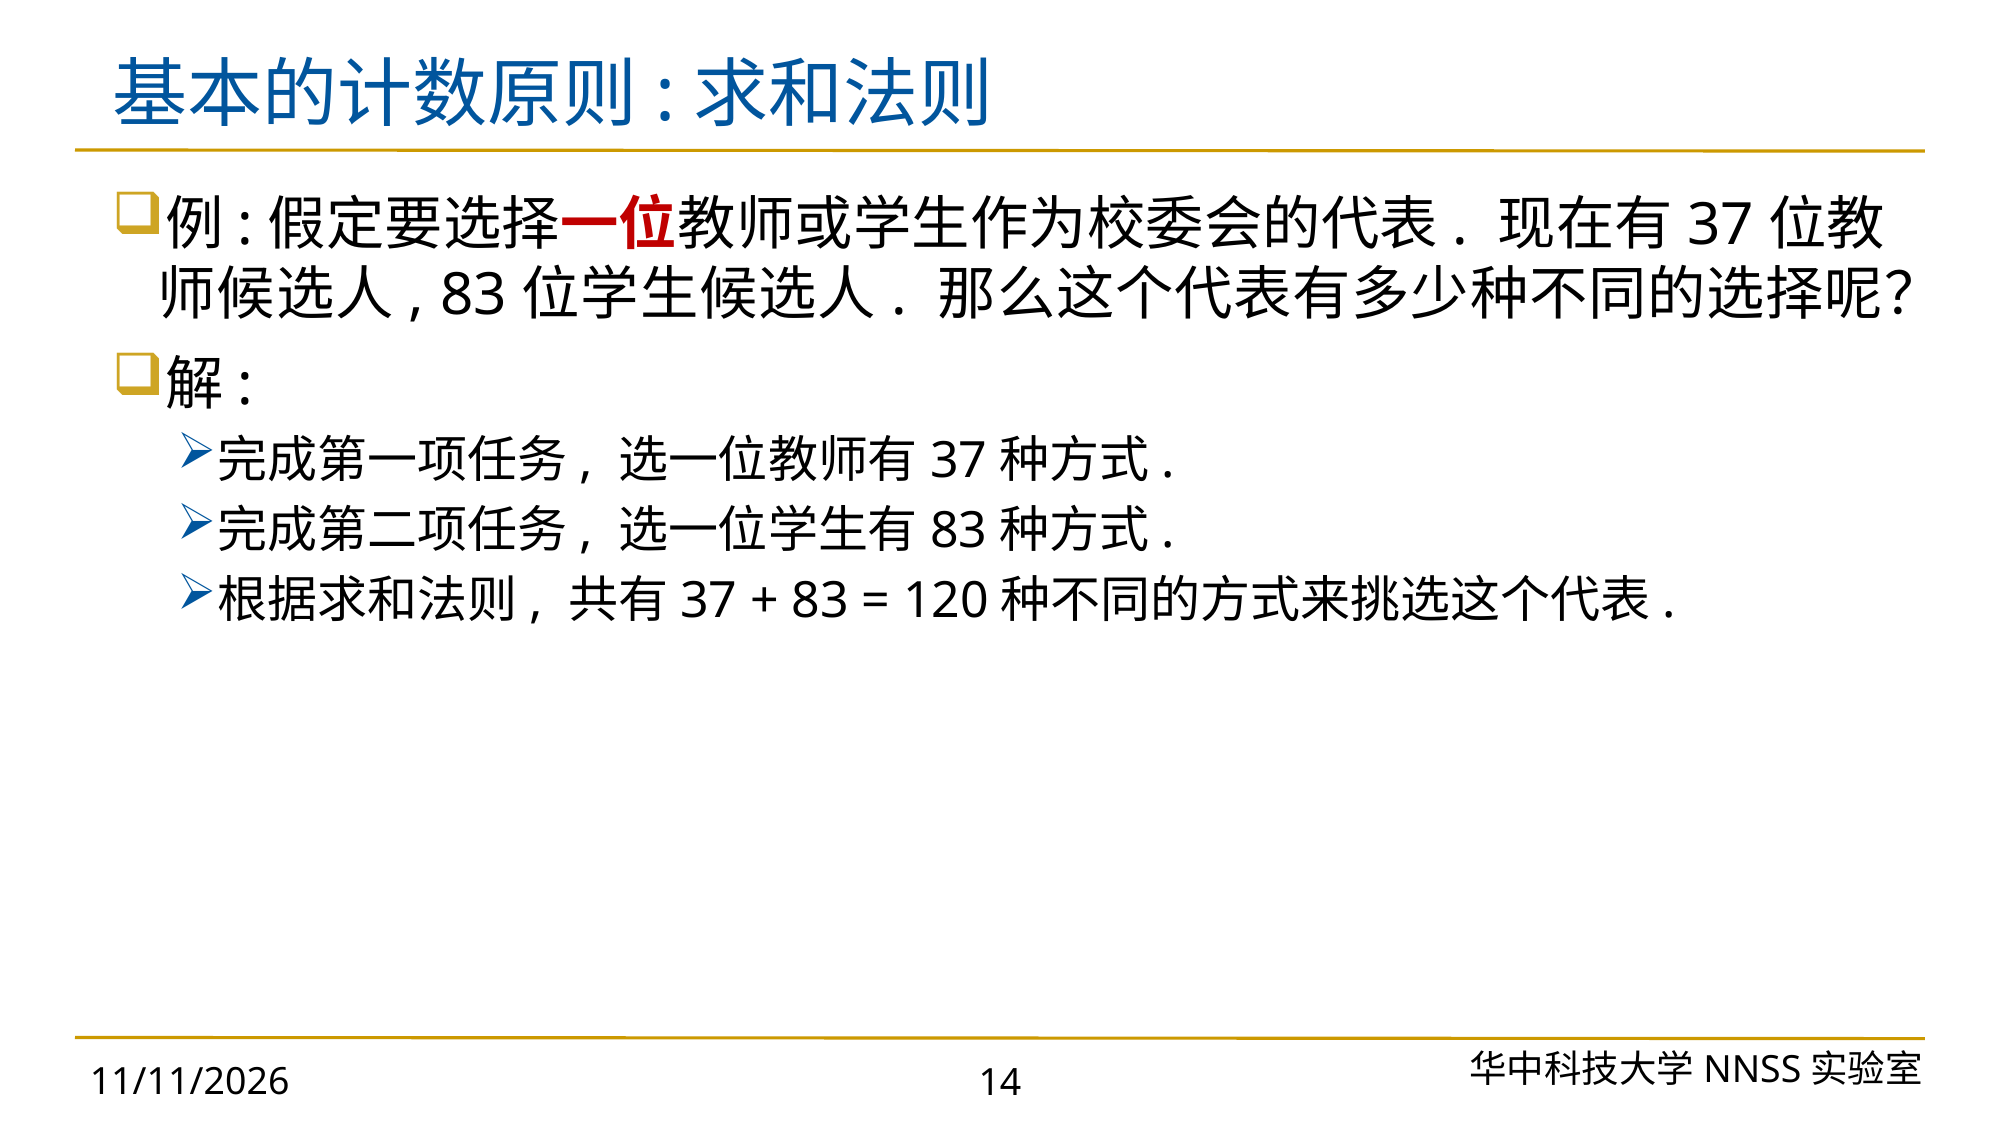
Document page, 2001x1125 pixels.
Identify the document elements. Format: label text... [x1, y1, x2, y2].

list 例:假定要选择一位教师或学生作为校委会的代表. 现在有37位教师候选人, 83位学生候选人. 那么这个代表有多少种不同的选择呢？ 解: 完成第一项任务, 选一位教师有37种方式. 完成第二项任务, 选一位学生有83种方式. 根据求和法则, 共有37 + 83 = 120种不同的方式来挑选这个代表. [97, 178, 1900, 1019]
title 基本的计数原则:求和法则 [97, 44, 1900, 149]
slide_number 14 [699, 1050, 1300, 1111]
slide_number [75, 1050, 550, 1111]
footer 华中科技大学NNSS实验室 [1137, 1037, 1938, 1113]
